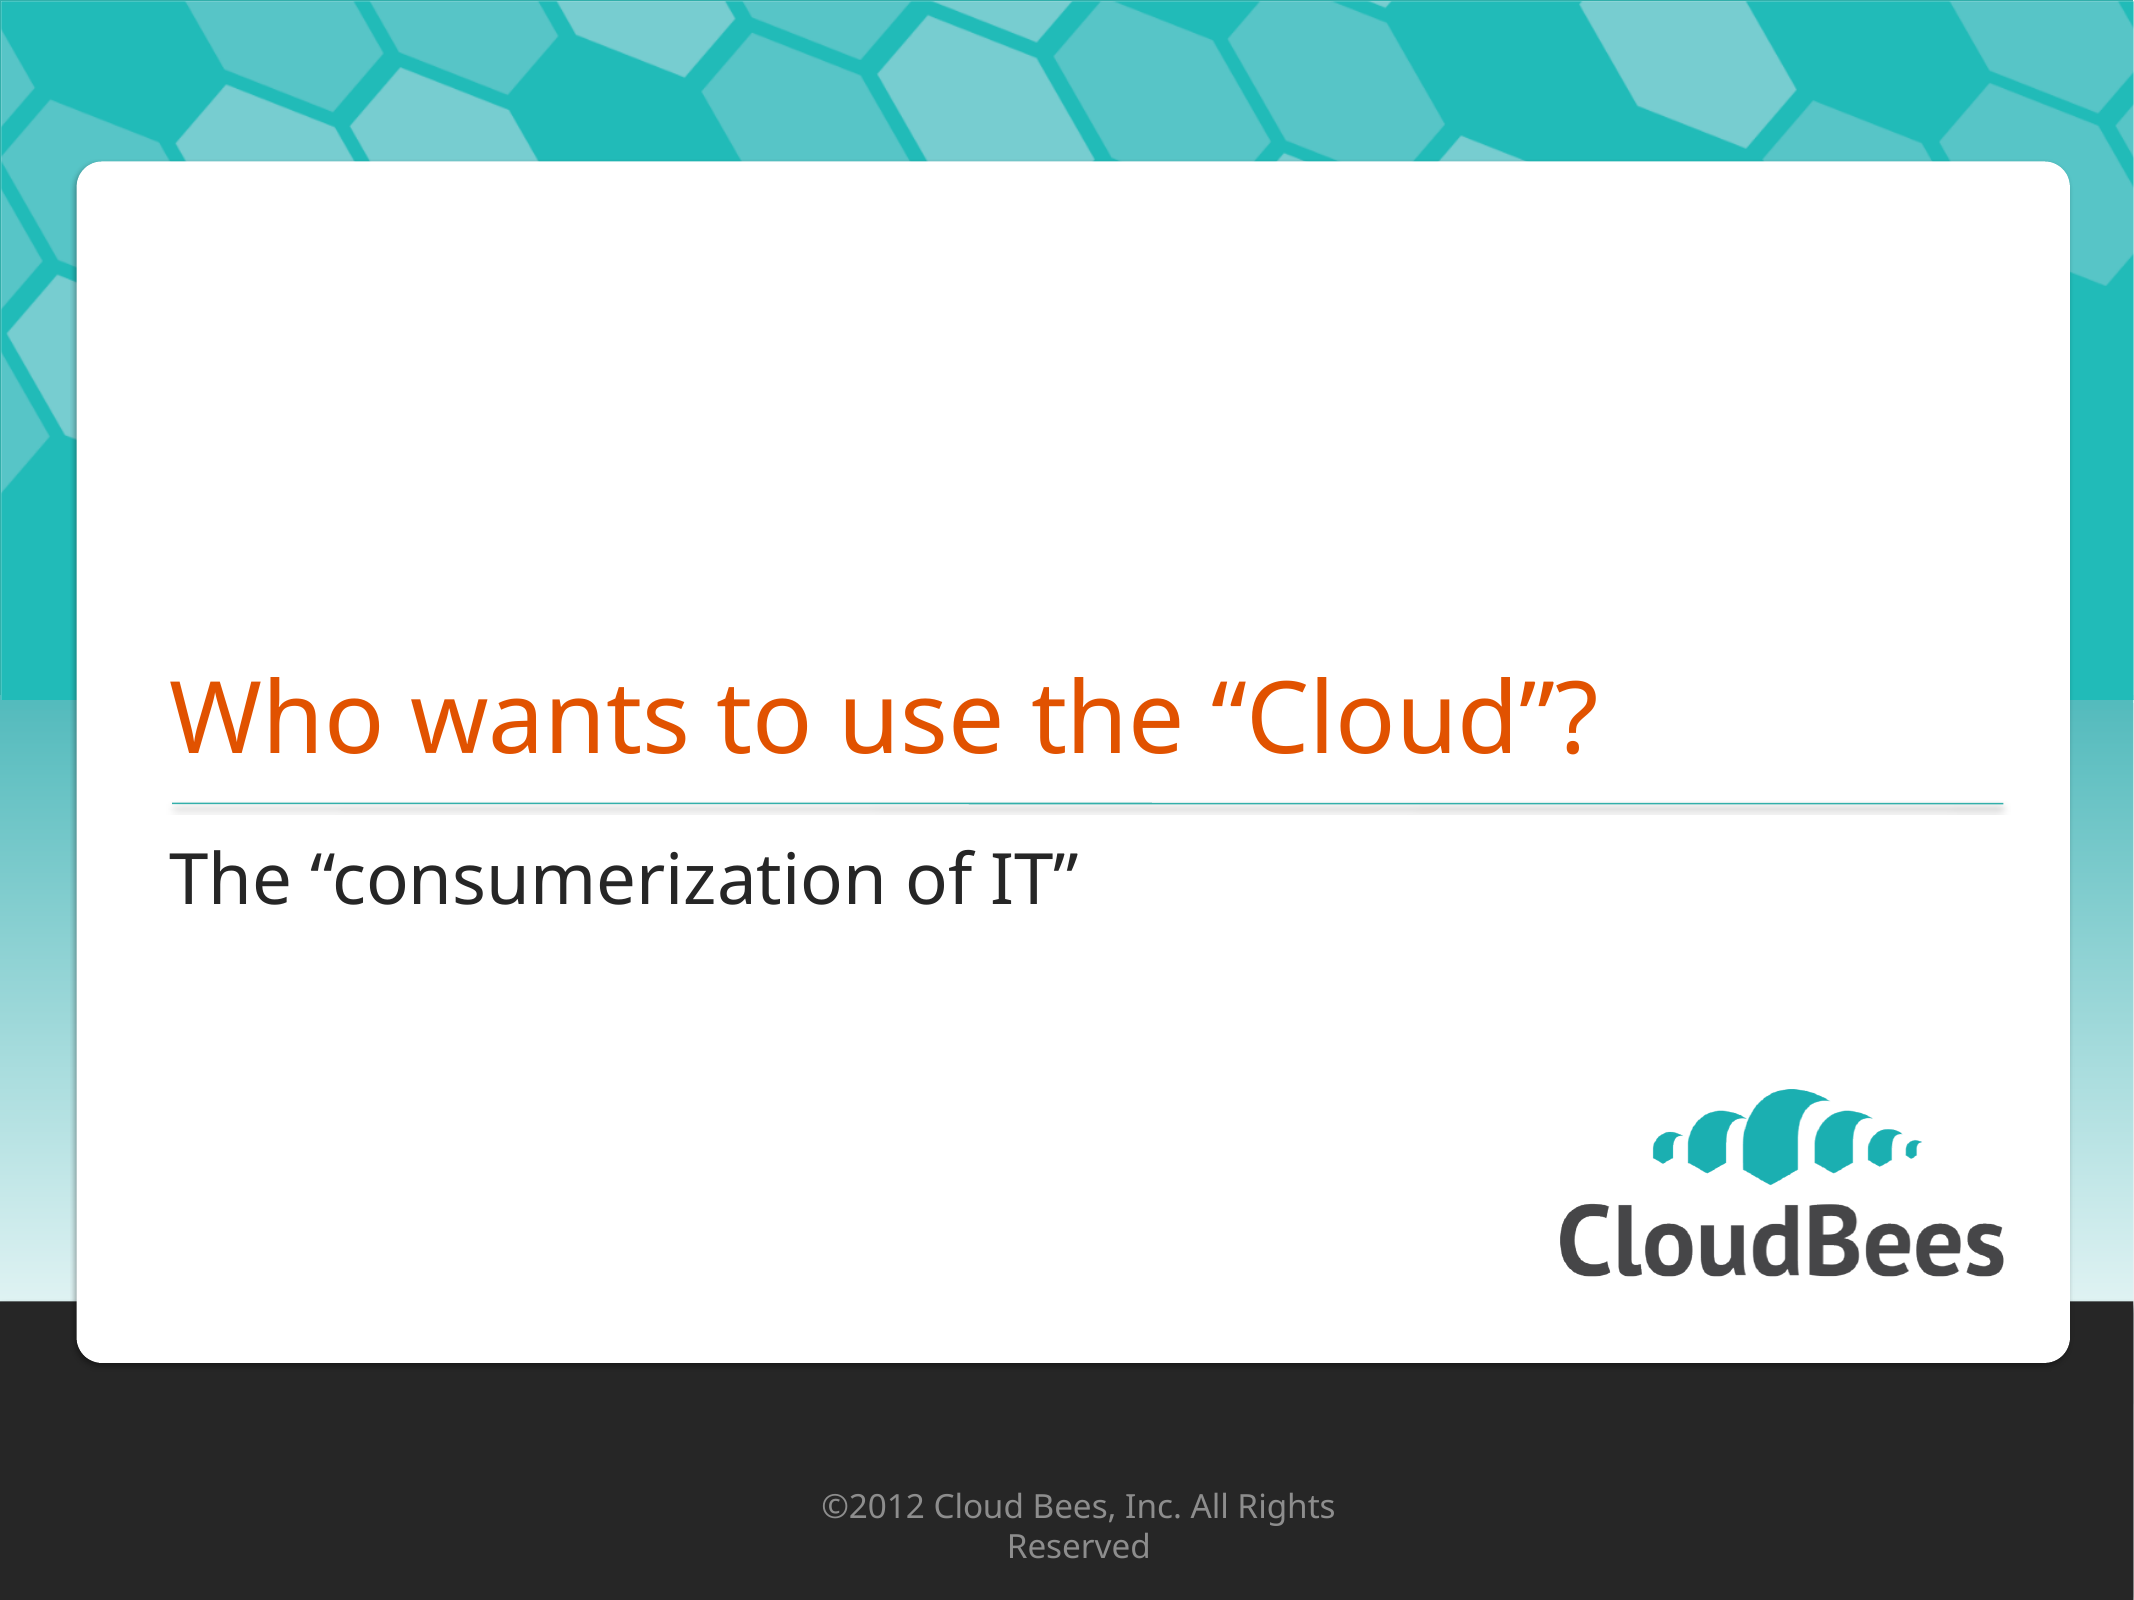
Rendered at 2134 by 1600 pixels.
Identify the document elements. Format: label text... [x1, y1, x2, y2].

picture [2, 2, 2132, 700]
picture [1559, 1088, 2004, 1277]
title Who wants to use the “Cloud”? [147, 440, 2004, 785]
subtitle The “consumerization of IT” [147, 822, 2004, 931]
footer ©2012 Cloud Bees, Inc. All Rights Reserved [728, 1482, 1429, 1569]
